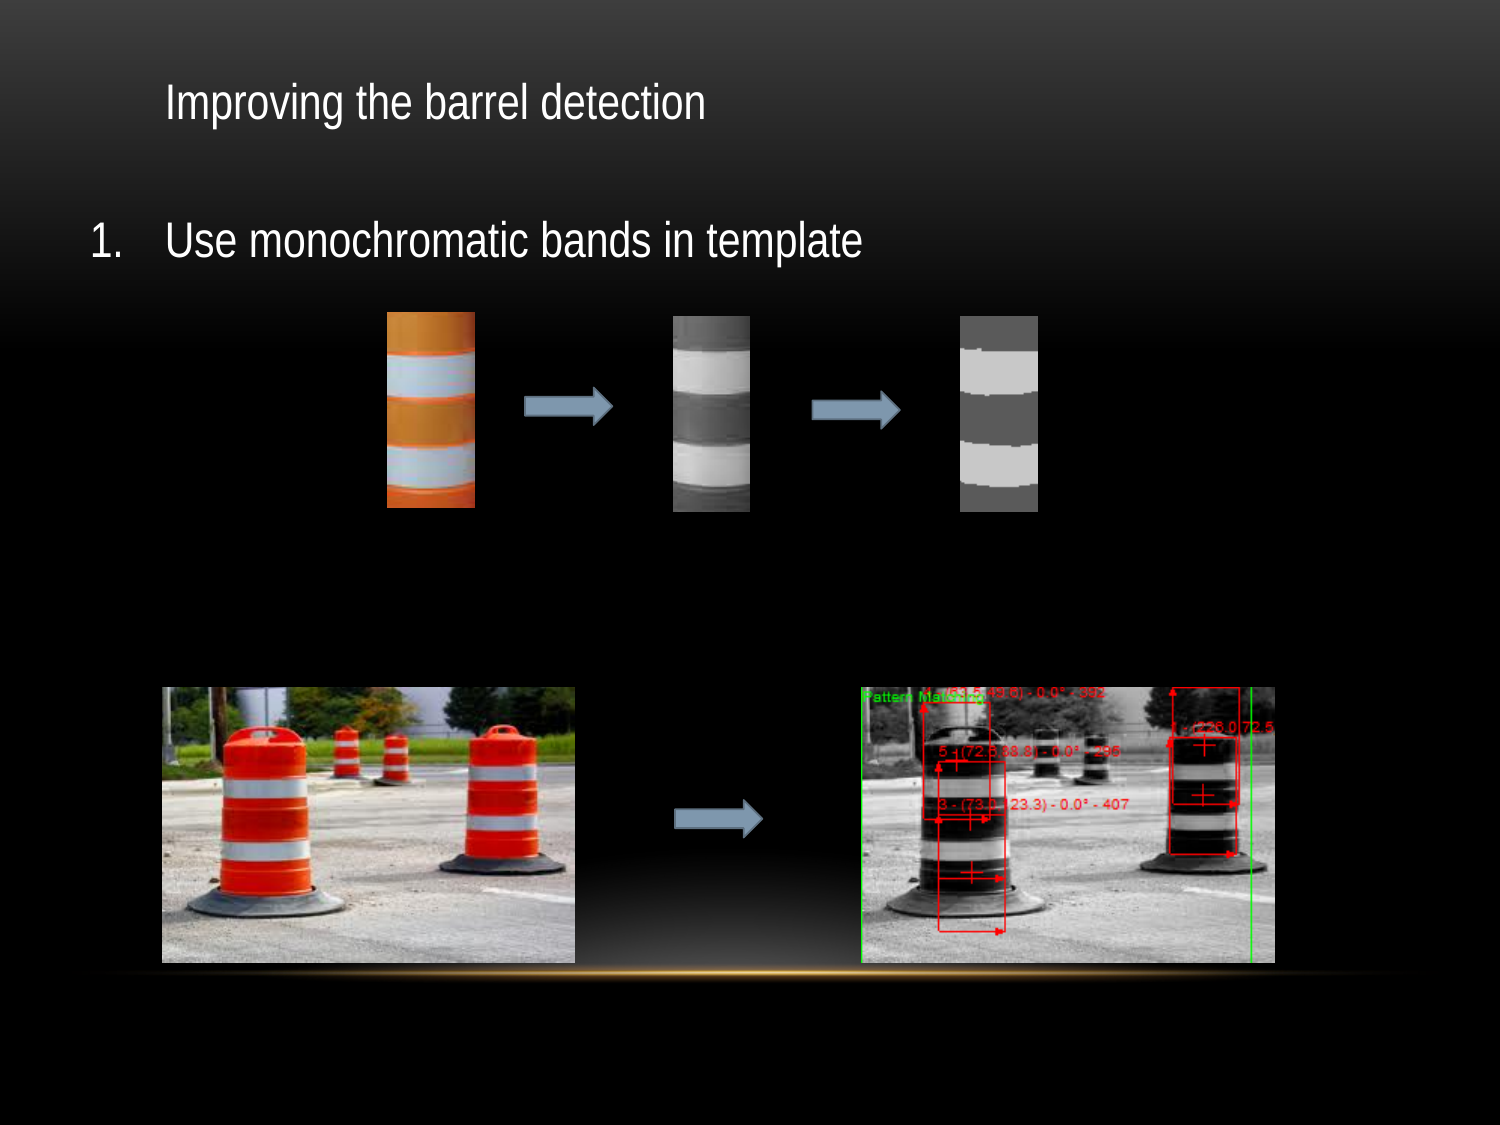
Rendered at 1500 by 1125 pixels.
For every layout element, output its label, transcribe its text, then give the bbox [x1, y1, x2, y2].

text_box [811, 390, 901, 430]
text_box Use monochromatic bands in template [75, 199, 1238, 275]
text_box Improving the barrel detection [150, 62, 1313, 138]
text_box [524, 386, 614, 426]
text_box [674, 799, 764, 839]
picture [0, 0, 1500, 1125]
